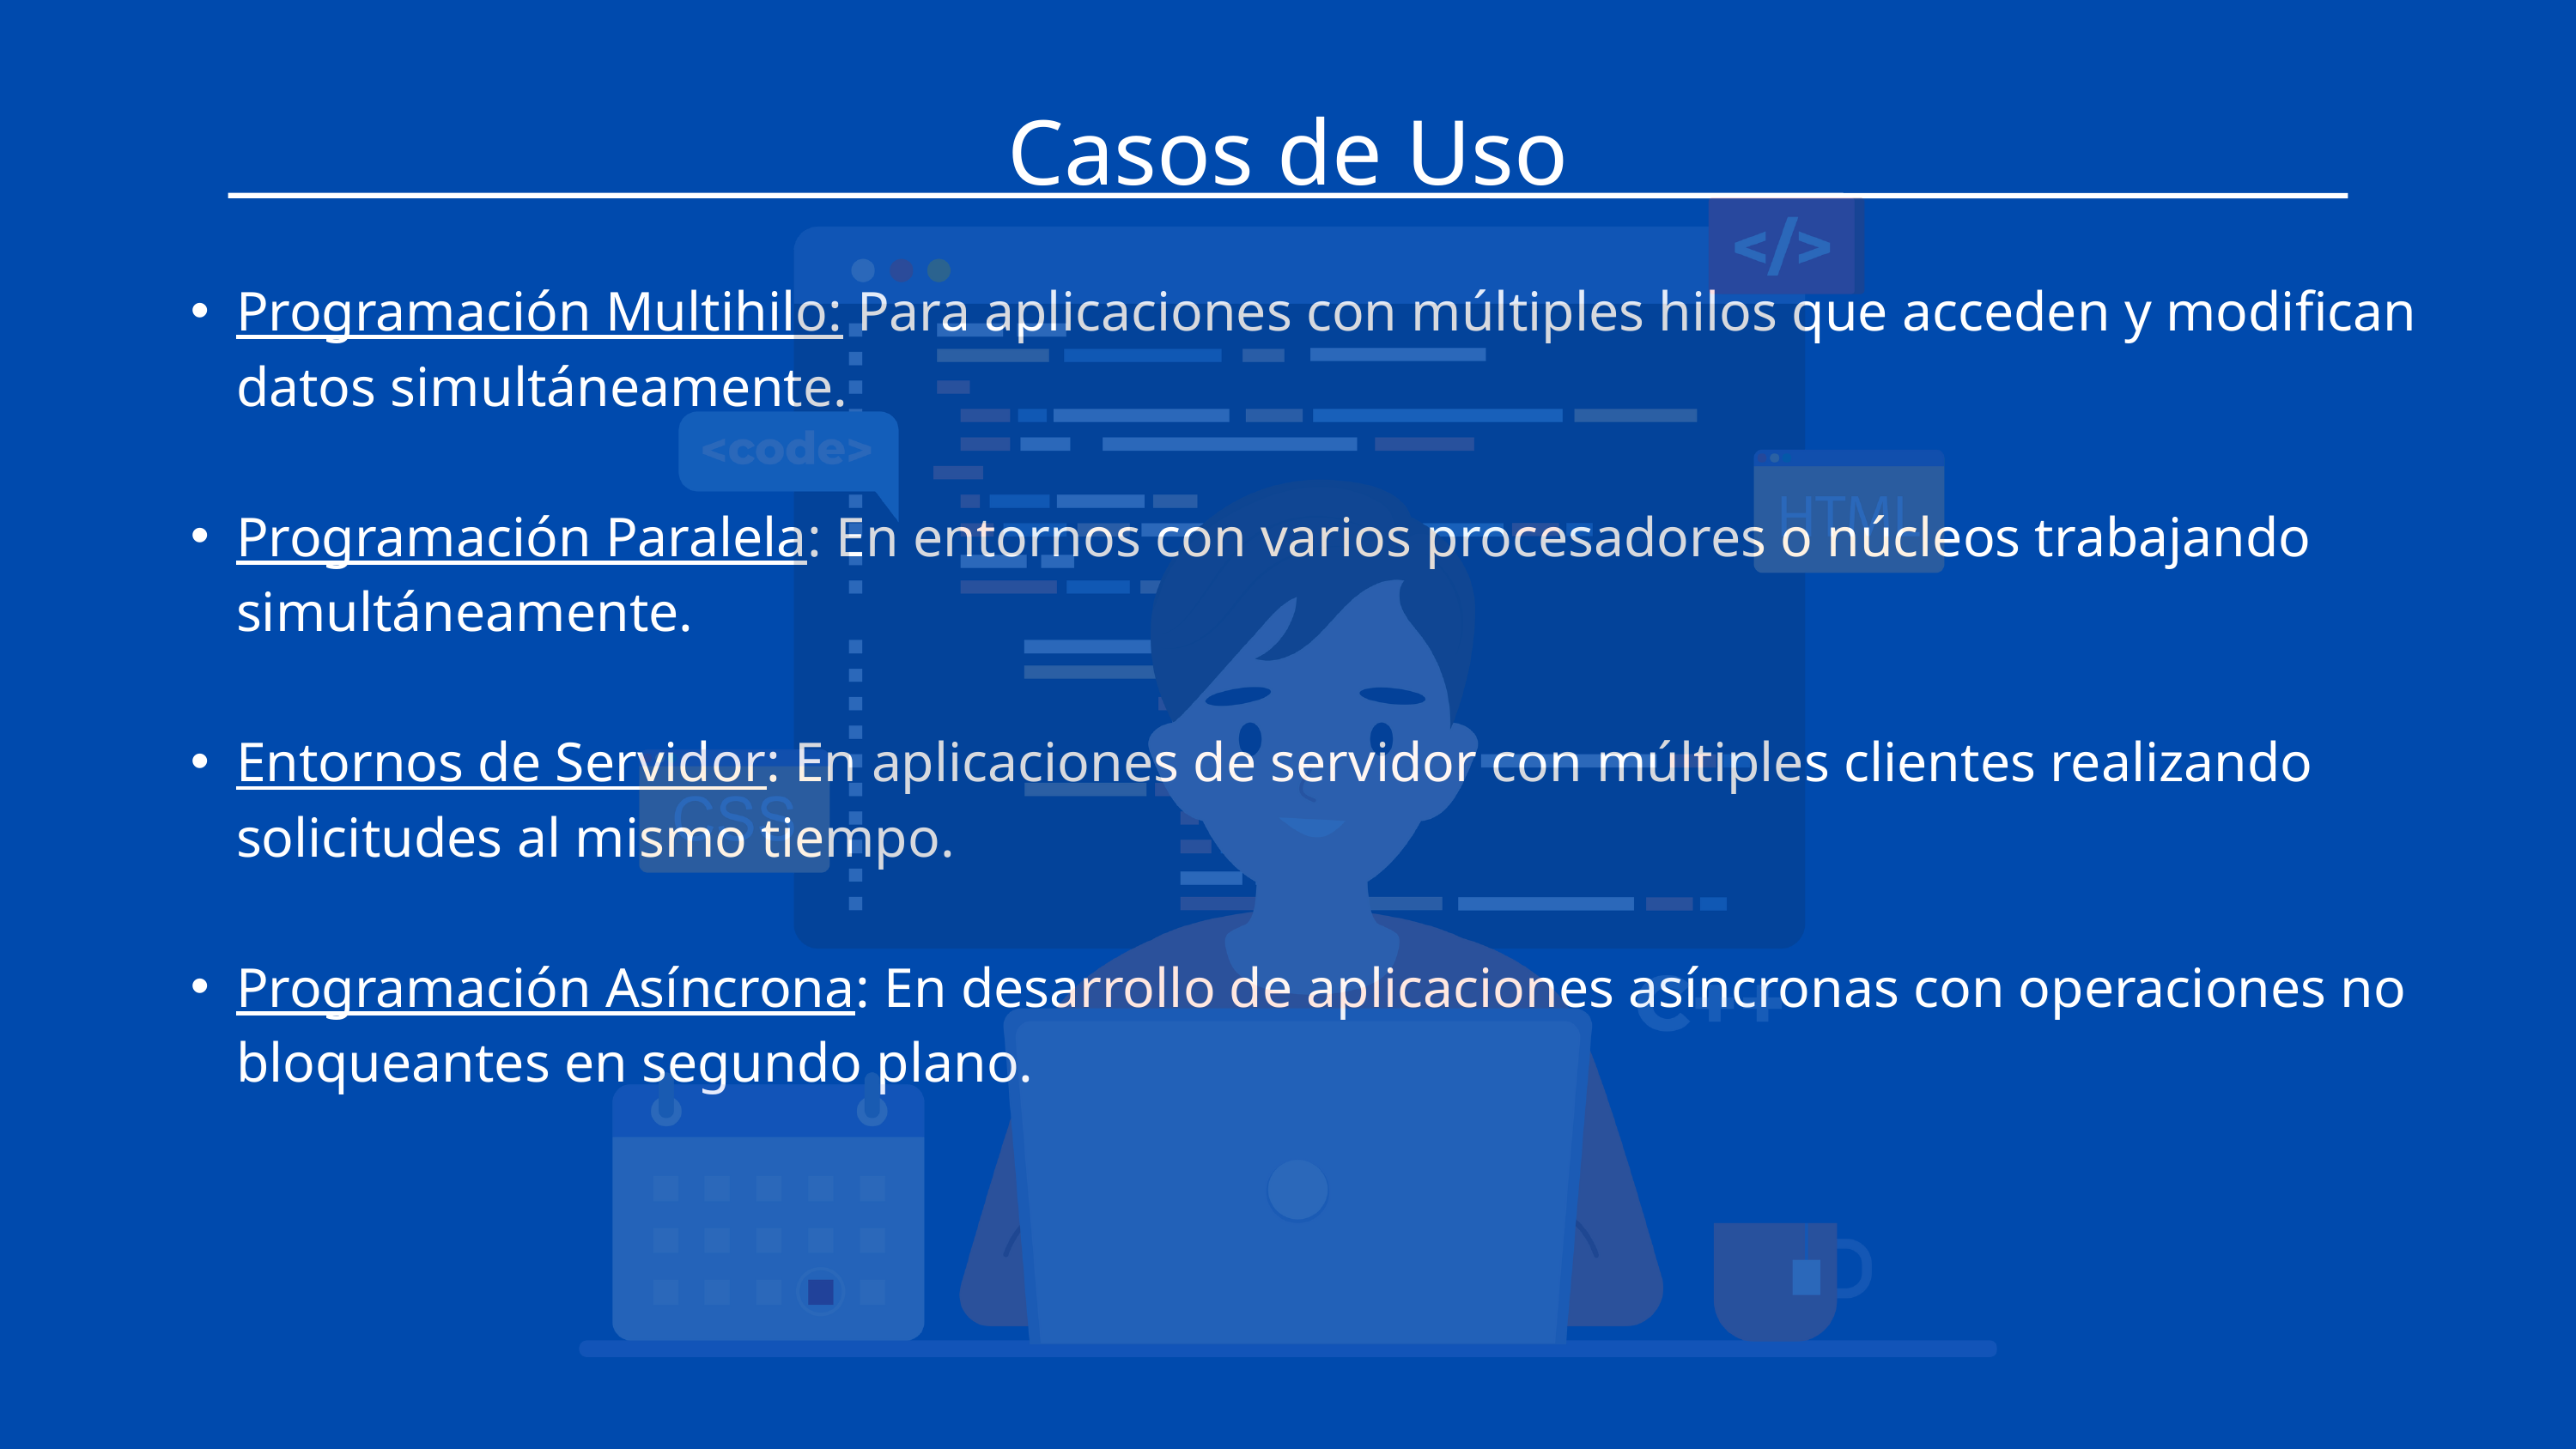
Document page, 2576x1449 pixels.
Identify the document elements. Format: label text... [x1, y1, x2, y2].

text_box Programación Multihilo: Para aplicaciones con múltiples hilos que acceden y modifican datos simultáneamente. Programación Paralela: En entornos con varios procesadores o núcleos trabajando simultáneamente. Entornos de Servidor: En aplicaciones de servidor con múltiples clientes realizando solicitudes al mismo tiempo. Programación Asíncrona: En desarrollo de aplicaciones asíncronas con operaciones no bloqueantes en segundo plano. [144, 266, 579, 1179]
text_box [579, 197, 1997, 1357]
text_box Programación Multihilo: Para aplicaciones con múltiples hilos que acceden y modifican datos simultáneamente. Programación Paralela: En entornos con varios procesadores o núcleos trabajando simultáneamente. Entornos de Servidor: En aplicaciones de servidor con múltiples clientes realizando solicitudes al mismo tiempo. Programación Asíncrona: En desarrollo de aplicaciones asíncronas con operaciones no bloqueantes en segundo plano. [1997, 266, 2432, 1179]
text_box Casos de Uso [144, 77, 2432, 203]
